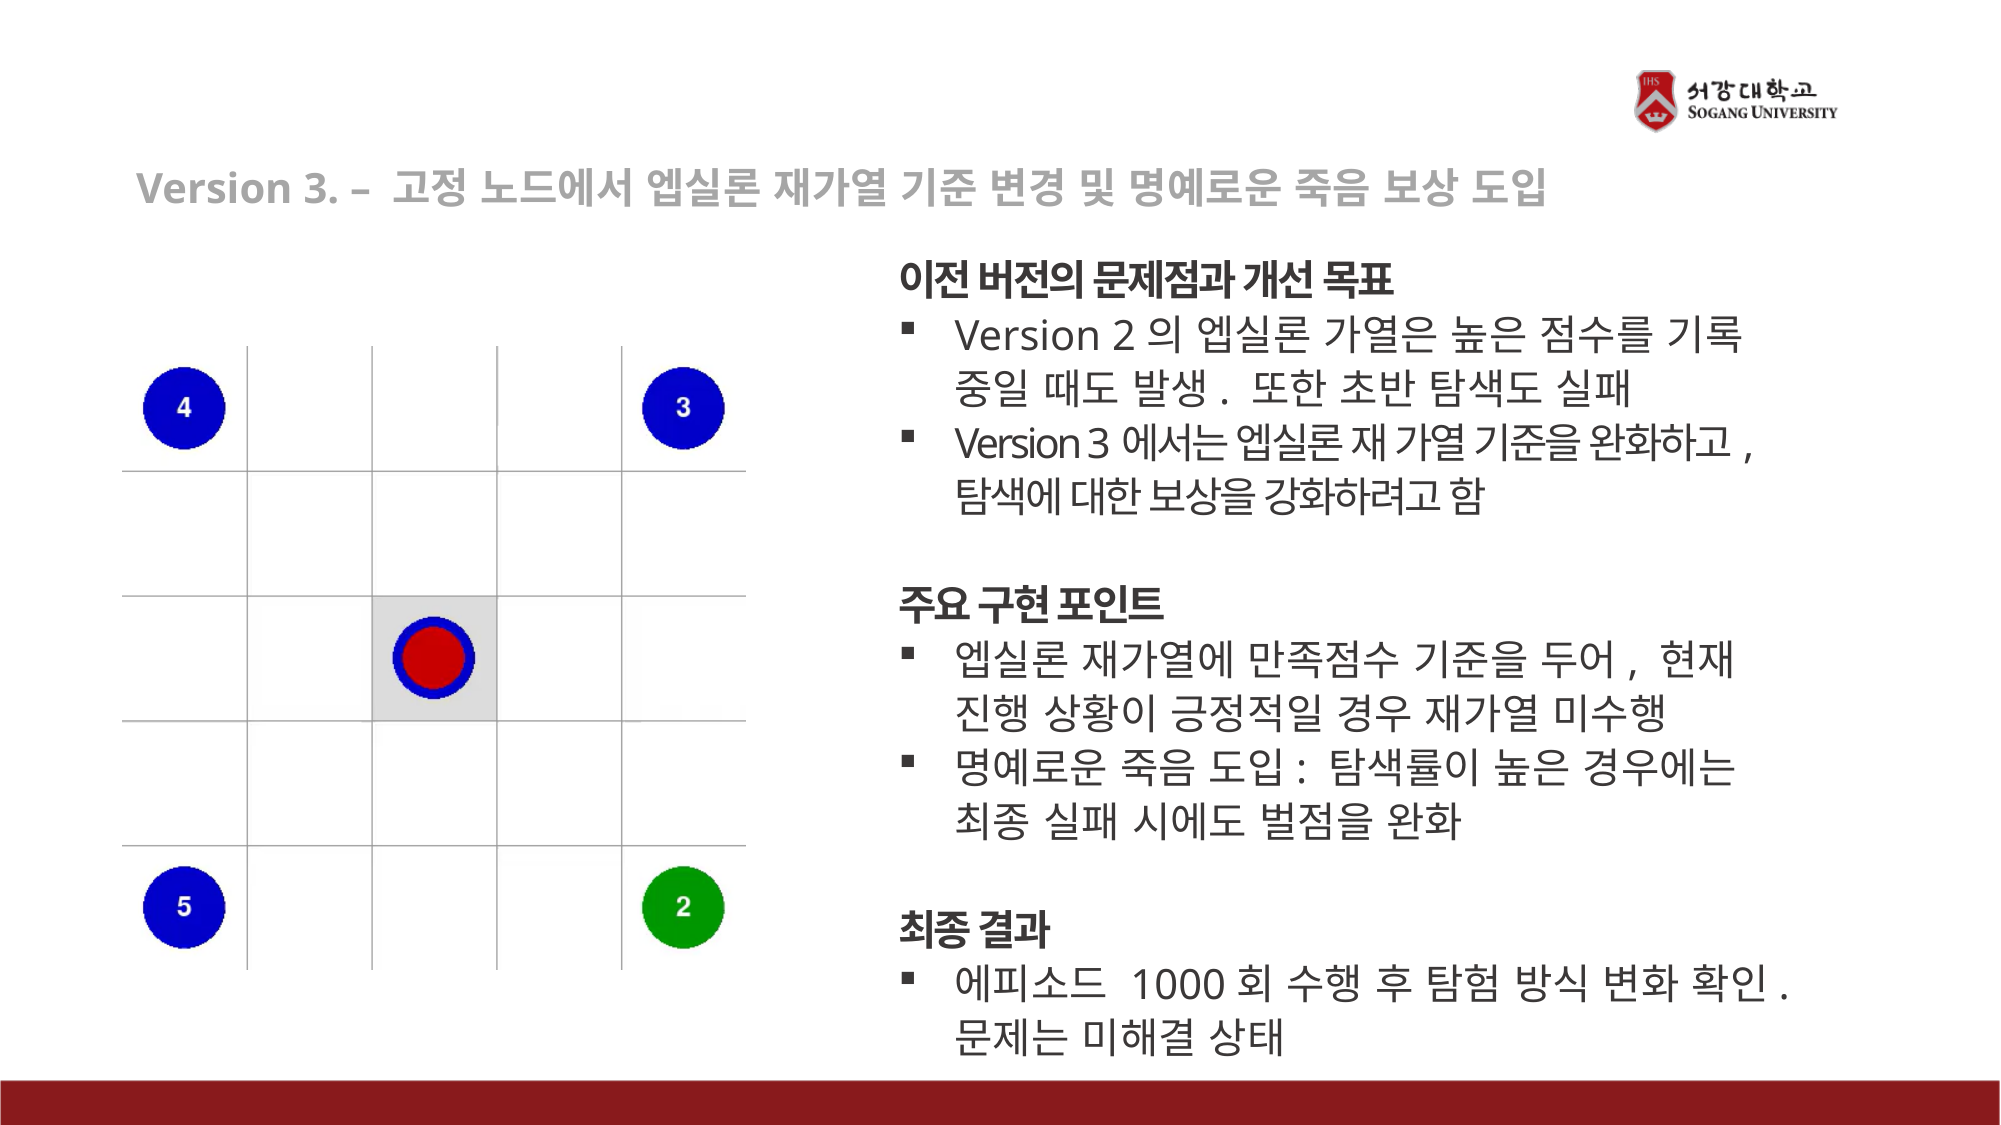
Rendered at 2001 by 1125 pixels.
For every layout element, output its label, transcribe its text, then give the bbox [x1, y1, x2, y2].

text_box 이전 버전의 문제점과 개선 목표 Version 2의 엡실론 가열은 높은 점수를 기록 중일 때도 발생. 또한 초반 탐색도 실패 Version 3에서는 엡실론 재 가열 기준을 완화하고, 탐색에 대한 보상을 강화하려고 함 주요 구현 포인트 엡실론 재가열에 만족점수 기준을 두어, 현재 진행 상황이 긍정적일 경우 재가열 미수행 명예로운 죽음 도입: 탐색률이 높은 경우에는 최종 실패 시에도 벌점을 완화 최종 결과 에피소드 1000회 수행 후 탐험 방식 변화 확인. 문제는 미해결 상태 [883, 242, 1835, 1070]
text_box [121, 345, 747, 971]
text_box Version 3. – 고정 노드에서 엡실론 재가열 기준 변경 및 명예로운 죽음 보상 도입 [121, 153, 1835, 219]
picture [0, 70, 2000, 1125]
